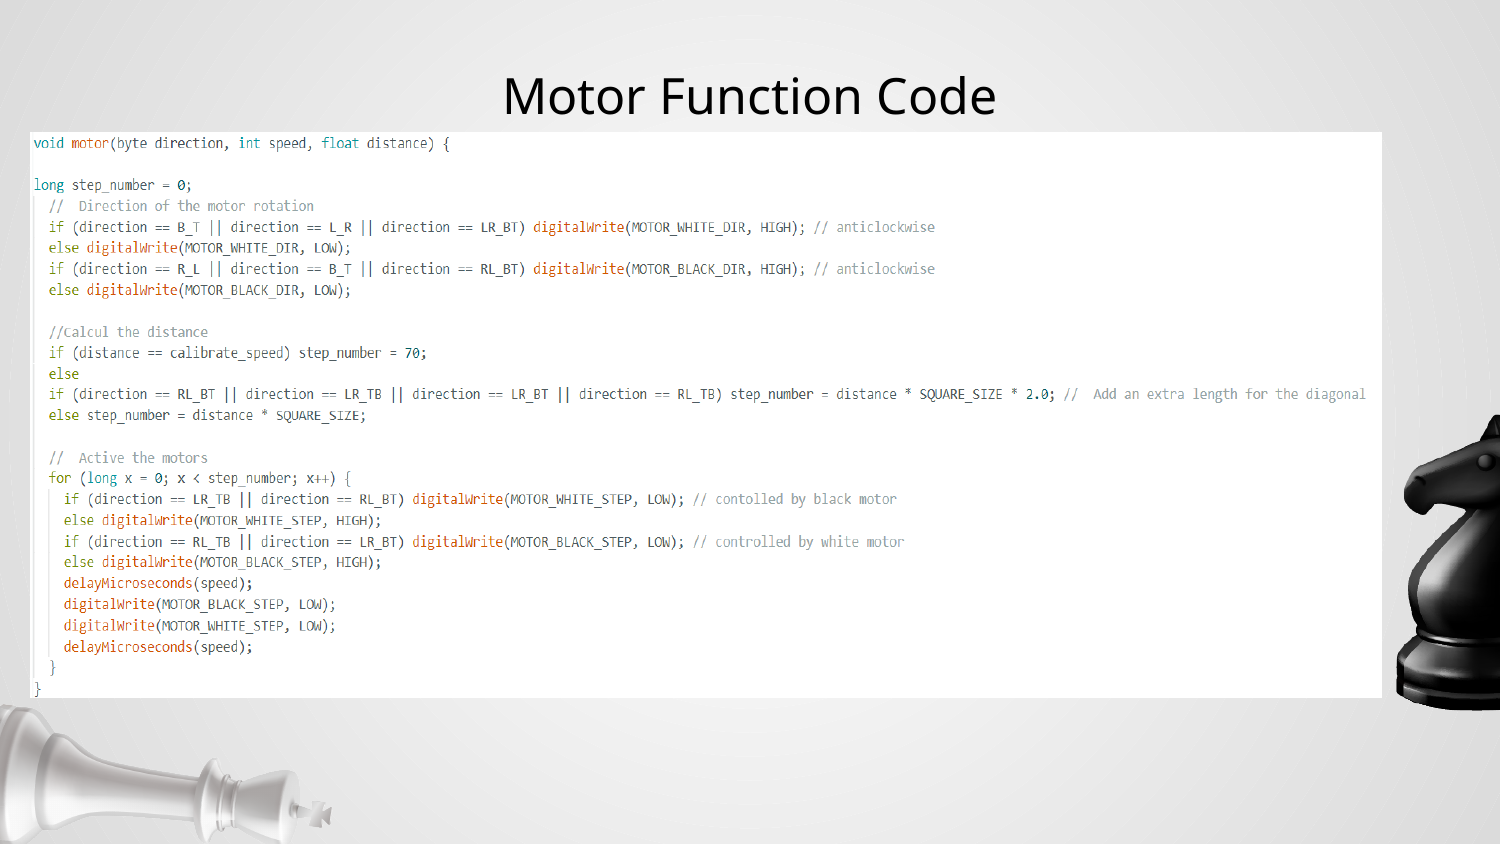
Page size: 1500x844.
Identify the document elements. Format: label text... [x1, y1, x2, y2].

picture [0, 132, 1500, 844]
title Motor Function Code [118, 49, 1382, 131]
